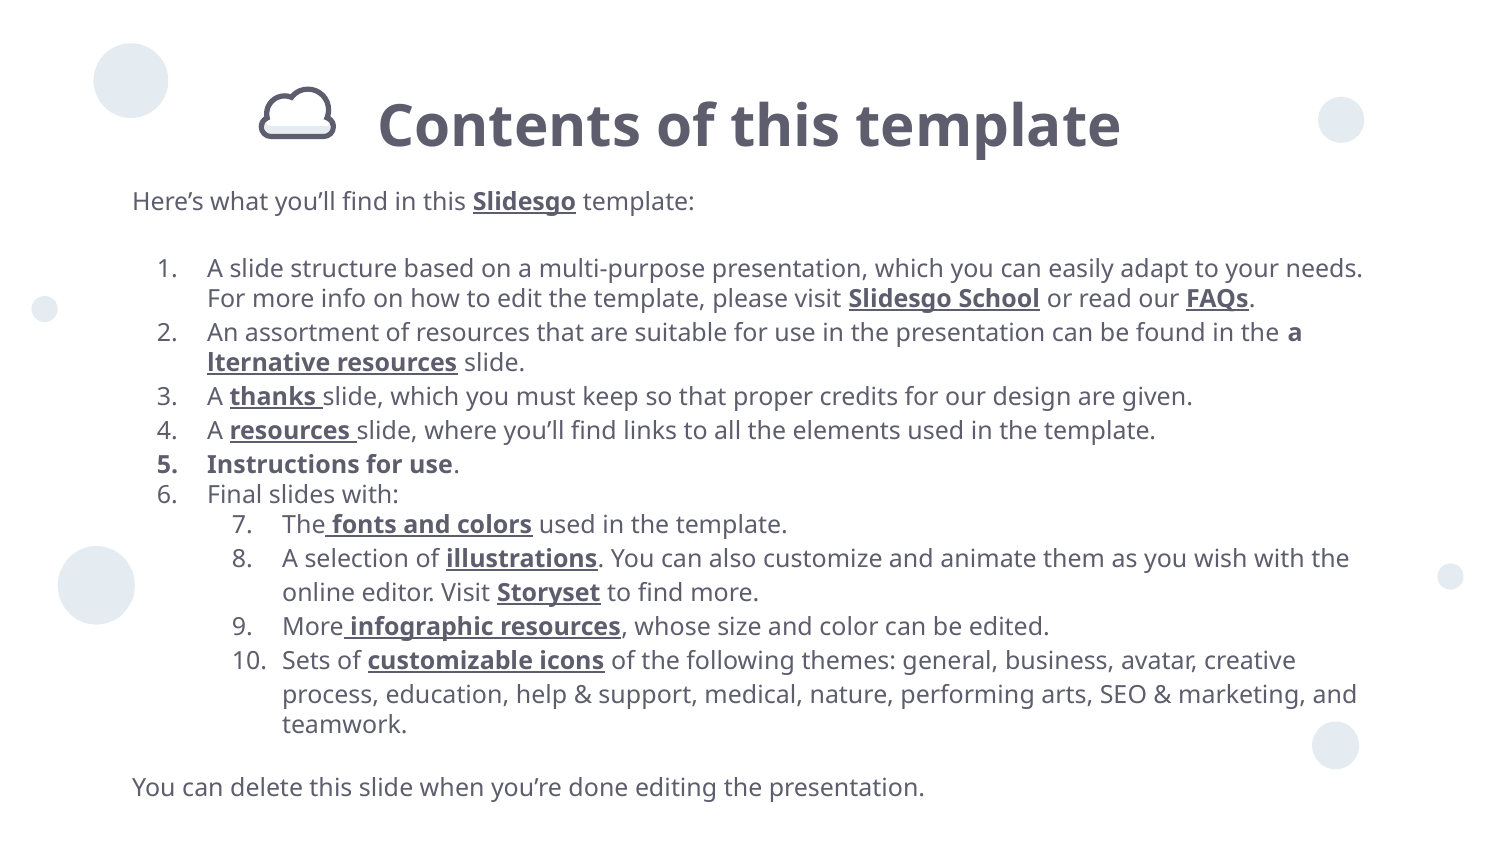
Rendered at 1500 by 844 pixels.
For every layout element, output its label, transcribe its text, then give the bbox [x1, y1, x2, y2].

list Here’s what you’ll find in this Slidesgo template: A slide structure based on a multi-purpose presentation, which you can easily adapt to your needs. For more info on how to edit the template, please visit Slidesgo School or read our FAQs. An assortment of resources that are suitable for use in the presentation can be found in the alternative resources slide. A thanks slide, which you must keep so that proper credits for our design are given. A resources slide, where you’ll find links to all the elements used in the template. Instructions for use. Final slides with: The fonts and colors used in the template. A selection of illustrations. You can also customize and animate them as you wish with the online editor. Visit Storyset to find more. More infographic resources, whose size and color can be edited. Sets of customizable icons of the following themes: general, business, avatar, creative process, education, help & support, medical, nature, performing arts, SEO & marketing, and teamwork. You can delete this slide when you’re done editing the presentation. [116, 170, 1383, 753]
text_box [258, 86, 337, 140]
title Contents of this template [116, 72, 1383, 167]
